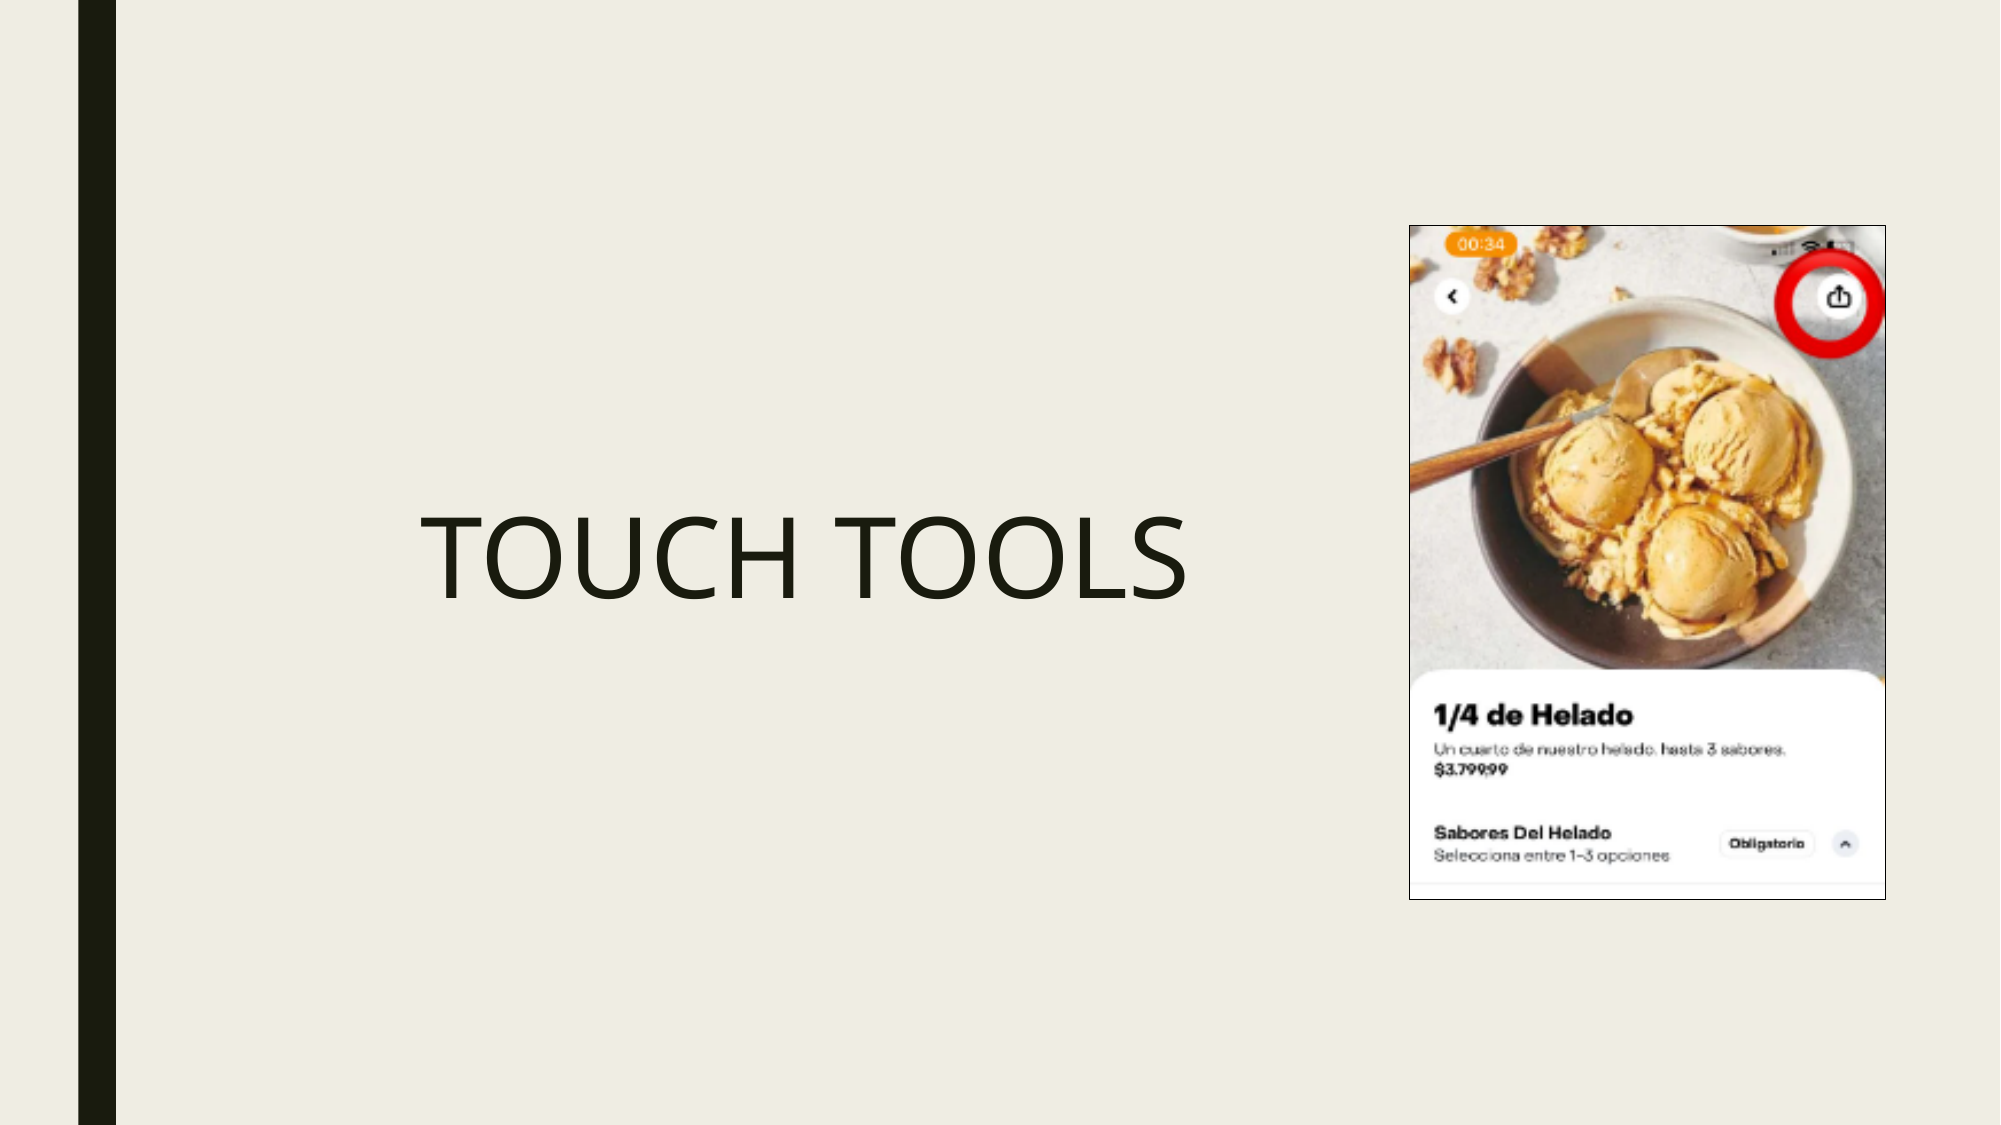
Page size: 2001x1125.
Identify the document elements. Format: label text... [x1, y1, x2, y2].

picture [1410, 226, 1885, 899]
text_box TOUCH TOOLS [115, 440, 1409, 685]
